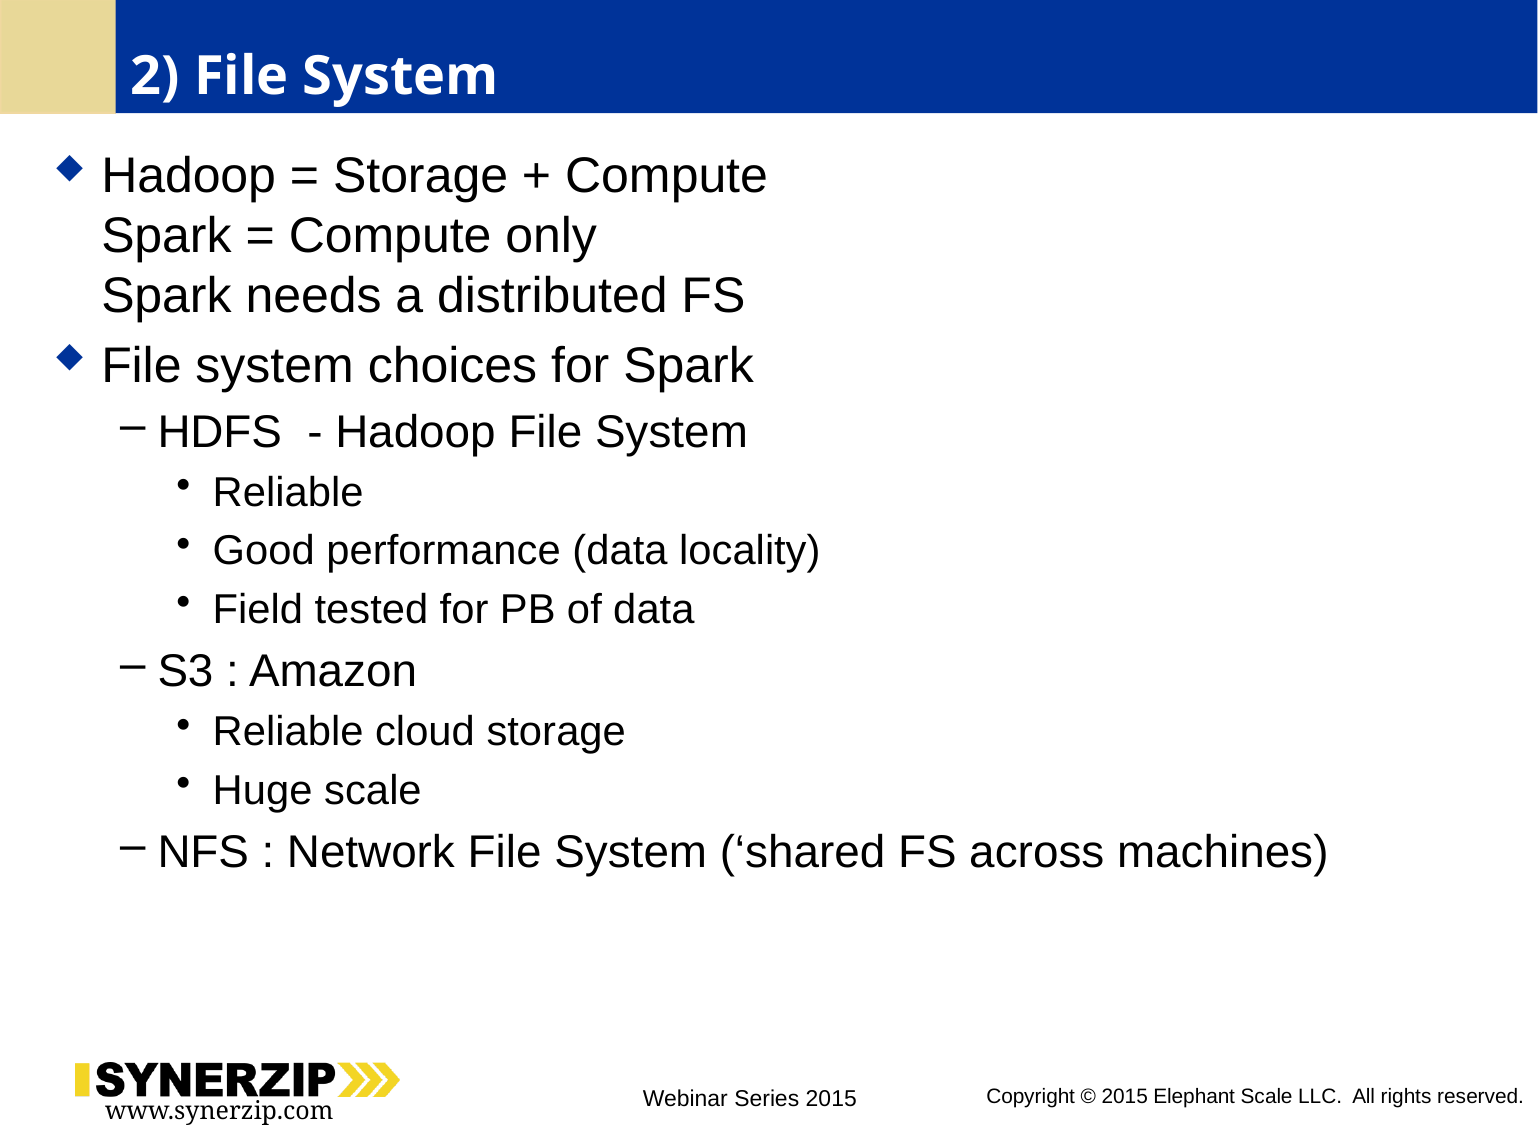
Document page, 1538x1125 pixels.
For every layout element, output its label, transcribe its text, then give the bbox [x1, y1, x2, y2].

list Hadoop = Storage + Compute Spark = Compute only Spark needs a distributed FS File system choices for Spark HDFS - Hadoop File System Reliable Good performance (data locality) Field tested for PB of data S3 : Amazon Reliable cloud storage Huge scale NFS : Network File System (‘shared FS across machines) [38, 134, 1500, 1061]
picture [75, 1062, 400, 1097]
title 2) File System [115, 0, 1538, 114]
picture [0, 0, 115, 114]
